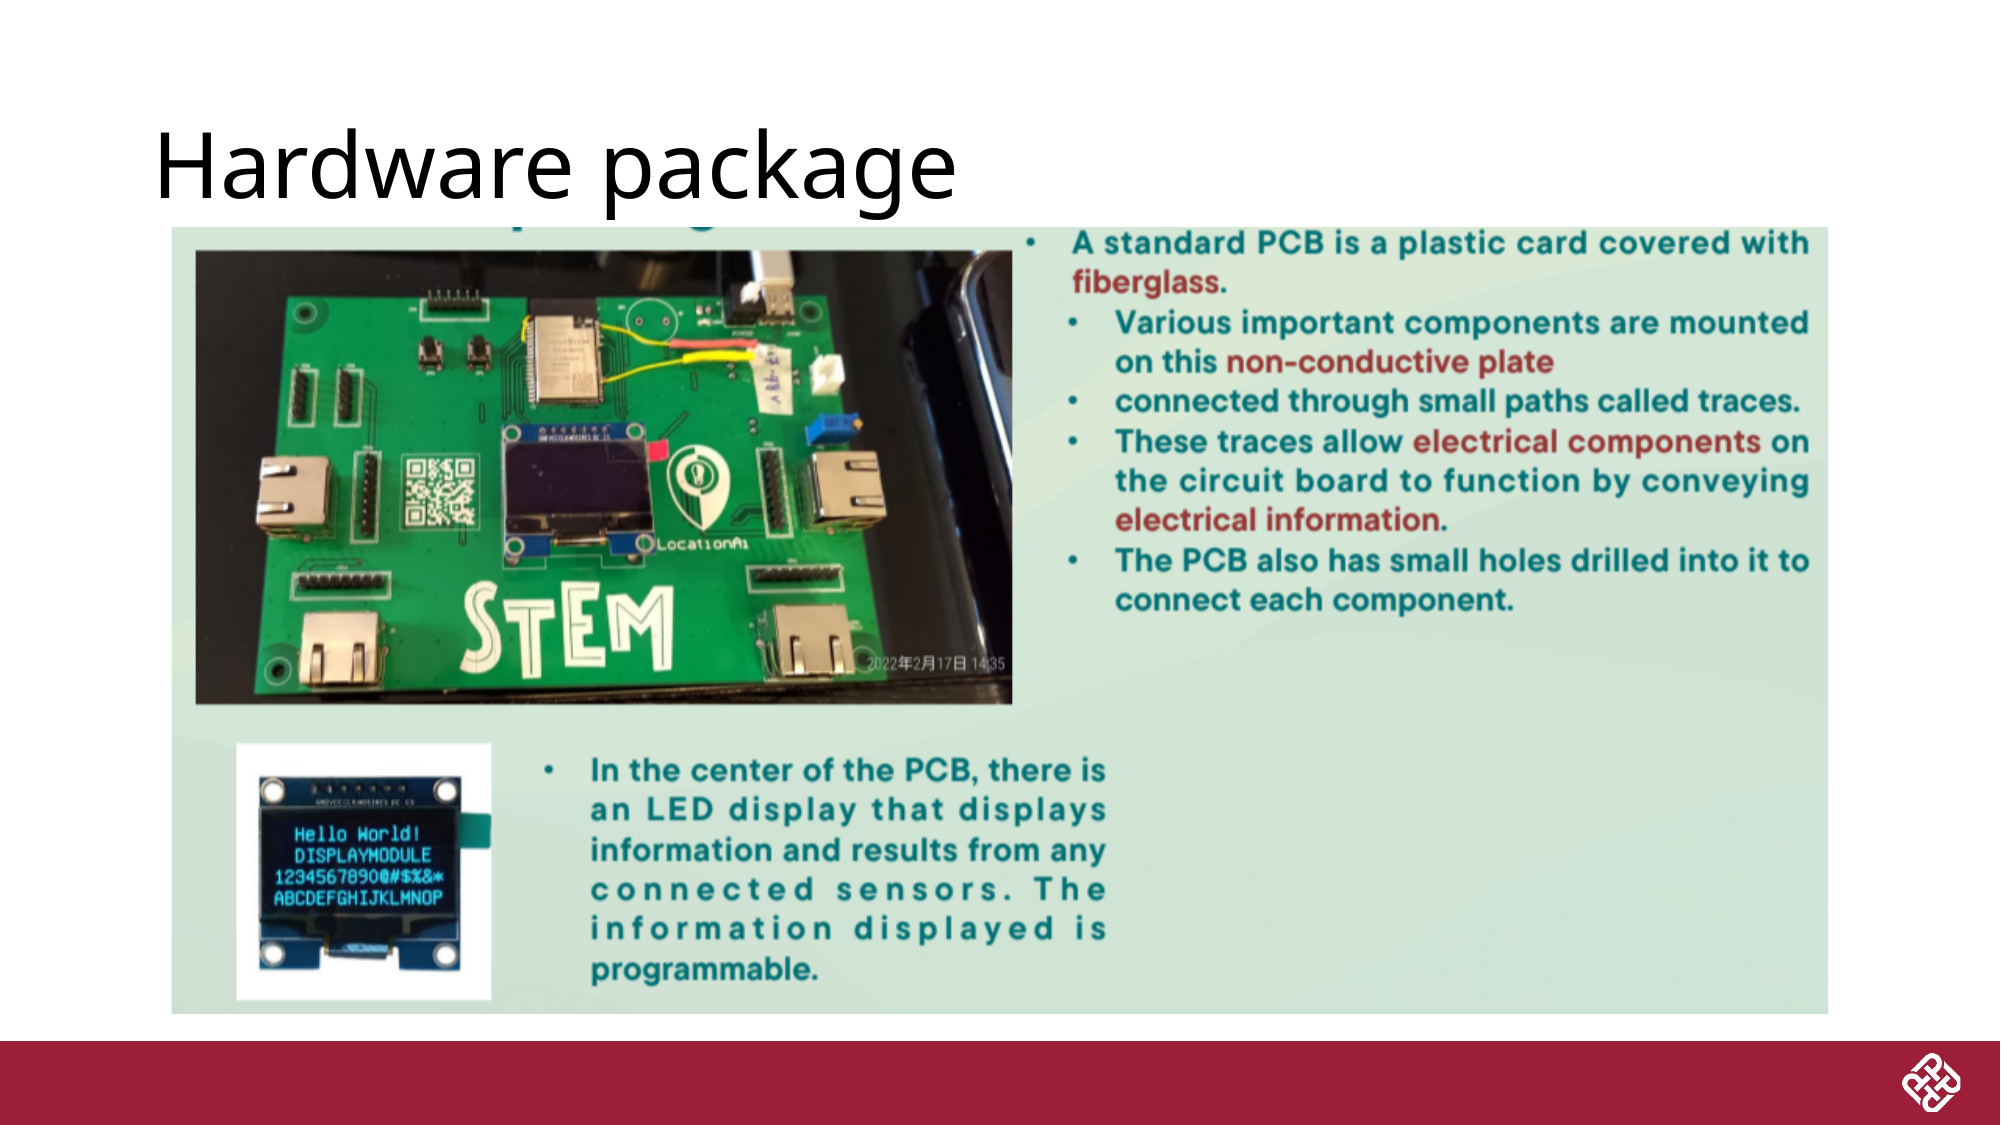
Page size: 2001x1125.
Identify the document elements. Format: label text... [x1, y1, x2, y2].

title Hardware package [137, 59, 1863, 278]
picture [0, 1041, 2000, 1125]
picture [171, 227, 1829, 1014]
